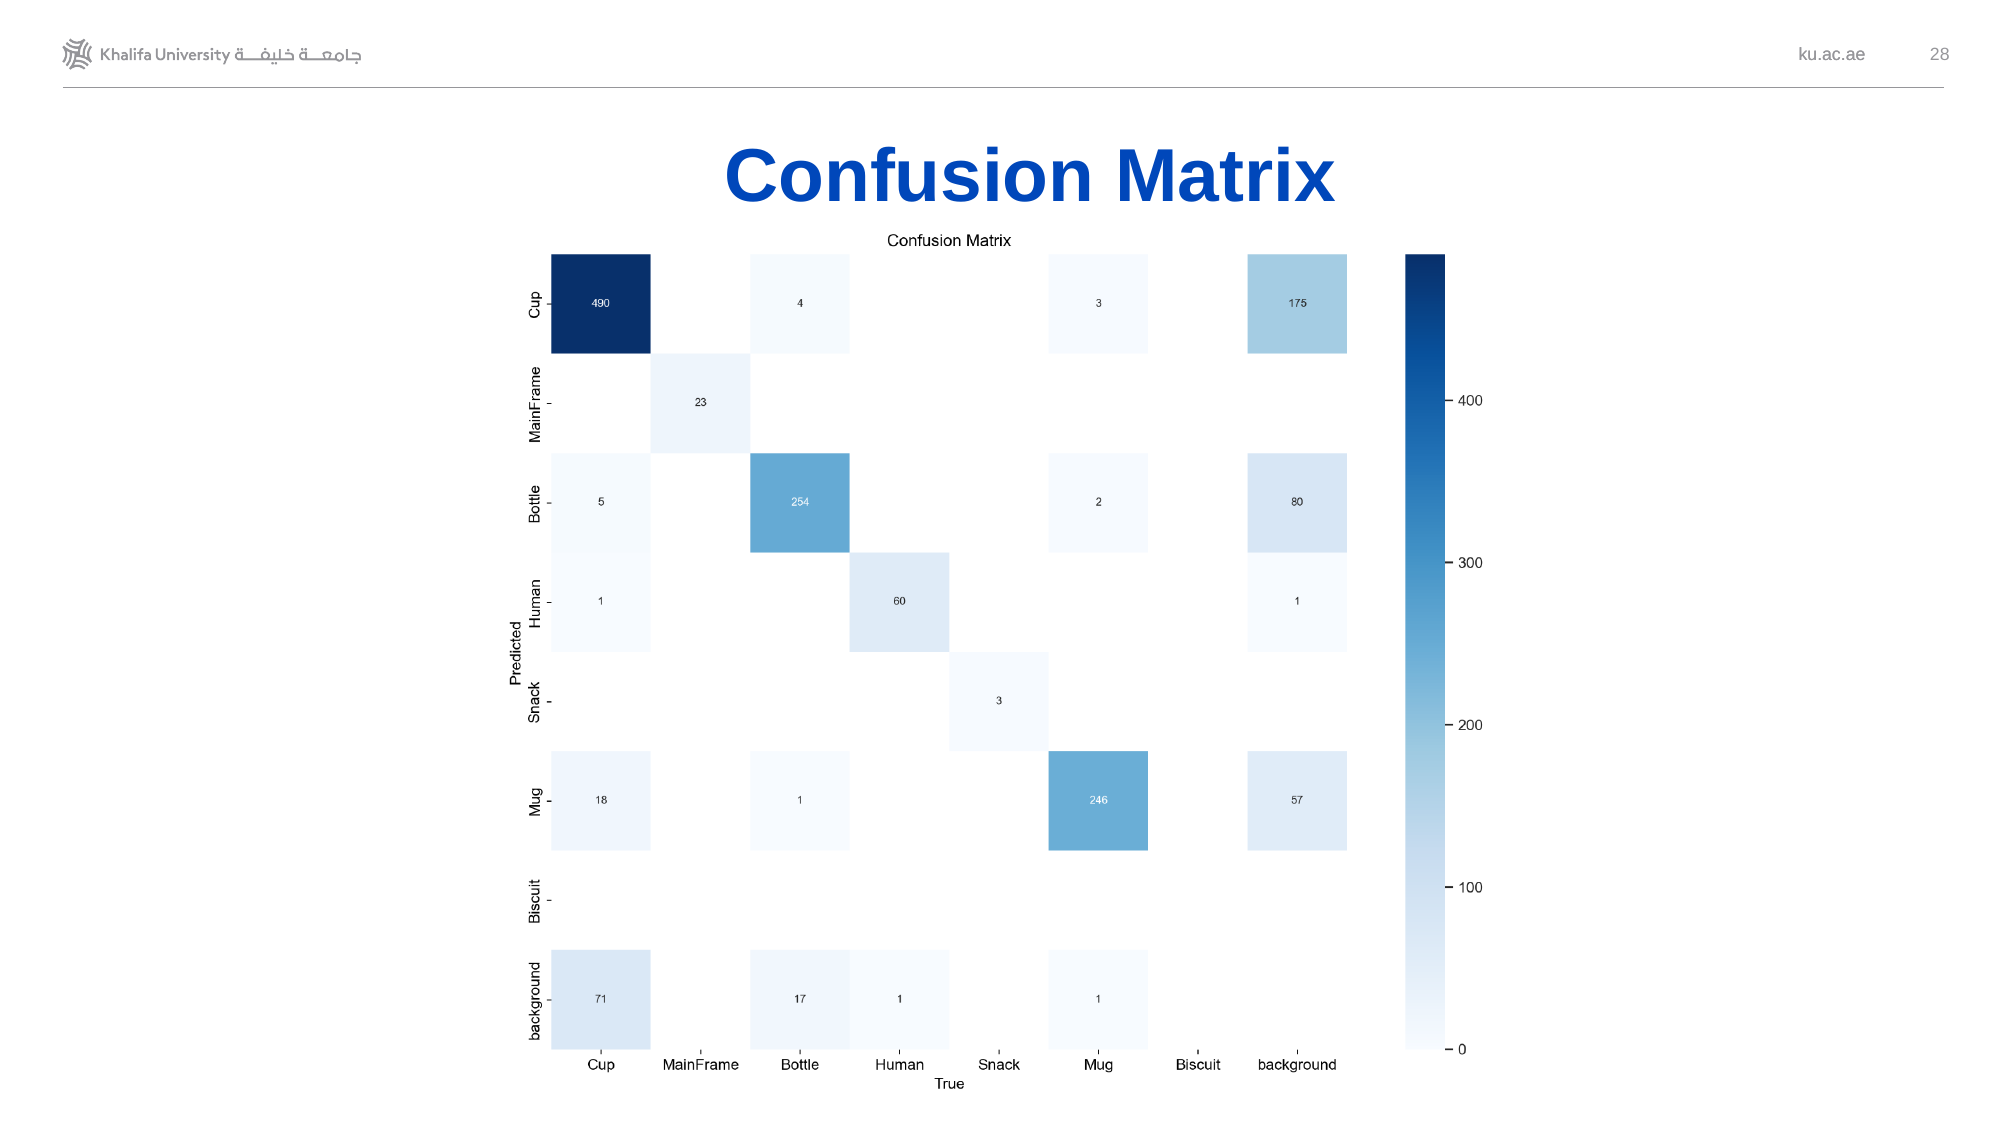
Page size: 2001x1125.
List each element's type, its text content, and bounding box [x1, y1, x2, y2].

slide_number 28 [1896, 33, 1983, 74]
picture [62, 38, 210, 70]
picture [404, 215, 1596, 1110]
title Confusion Matrix [210, 33, 1850, 217]
